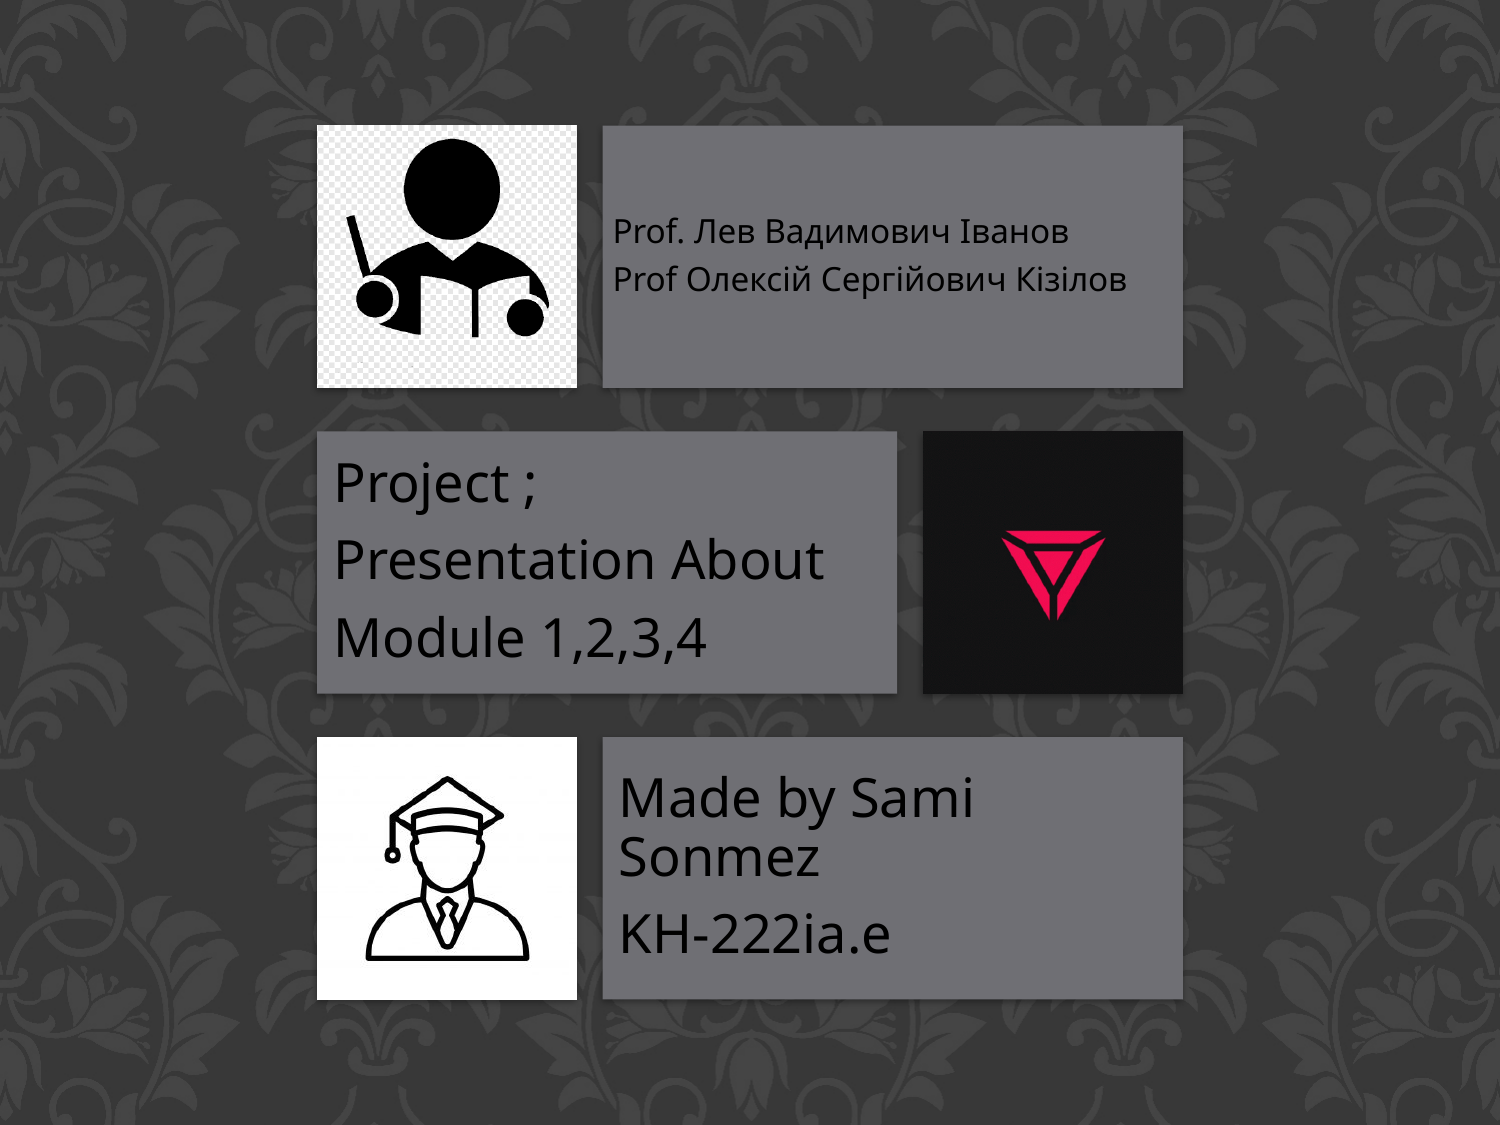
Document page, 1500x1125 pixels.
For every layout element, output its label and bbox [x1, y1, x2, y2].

text_box [229, 125, 1270, 1000]
